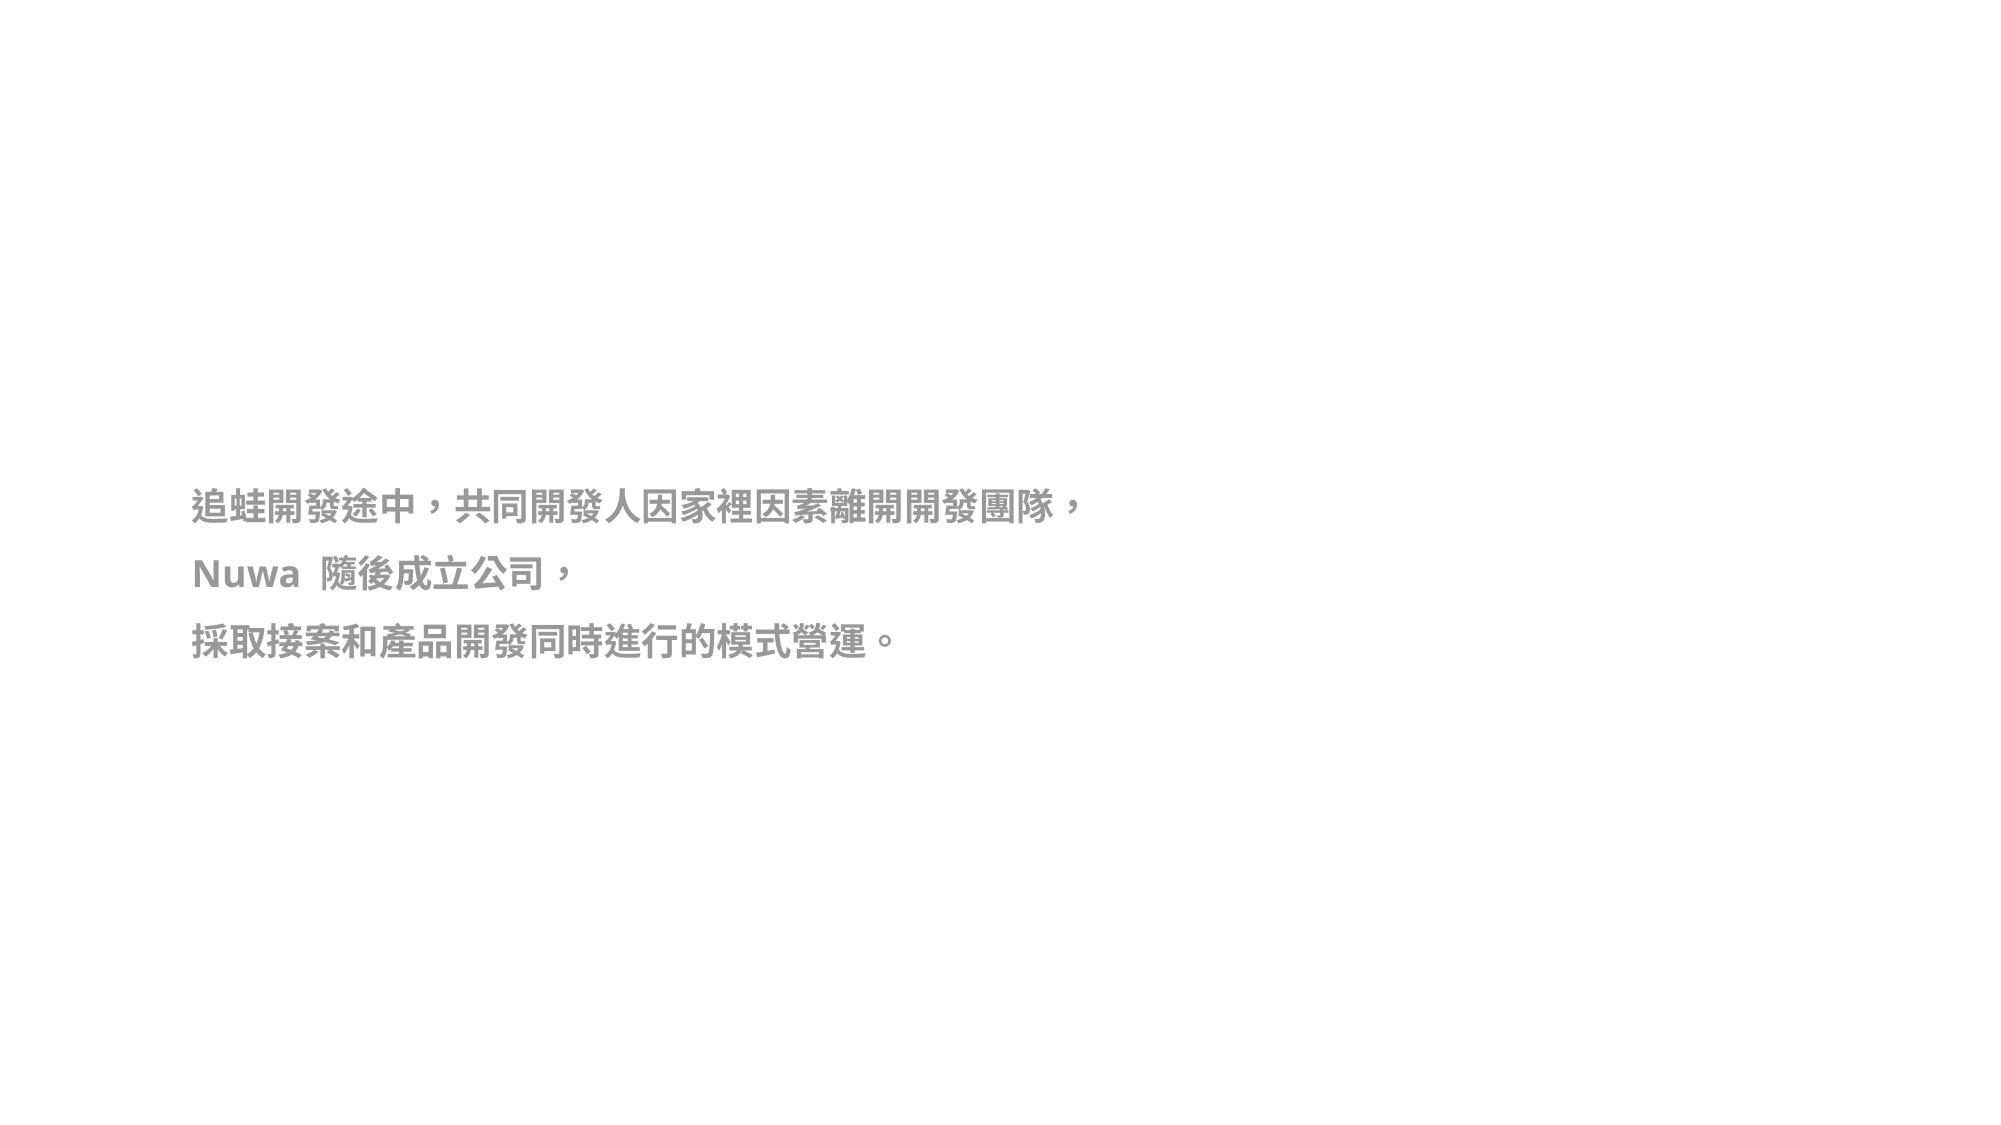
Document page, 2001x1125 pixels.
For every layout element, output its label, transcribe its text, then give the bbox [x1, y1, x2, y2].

text_box 追蛙開發途中，共同開發人因家裡因素離開開發團隊， Nuwa 隨後成立公司， 採取接案和產品開發同時進行的模式營運。 [176, 141, 1794, 982]
